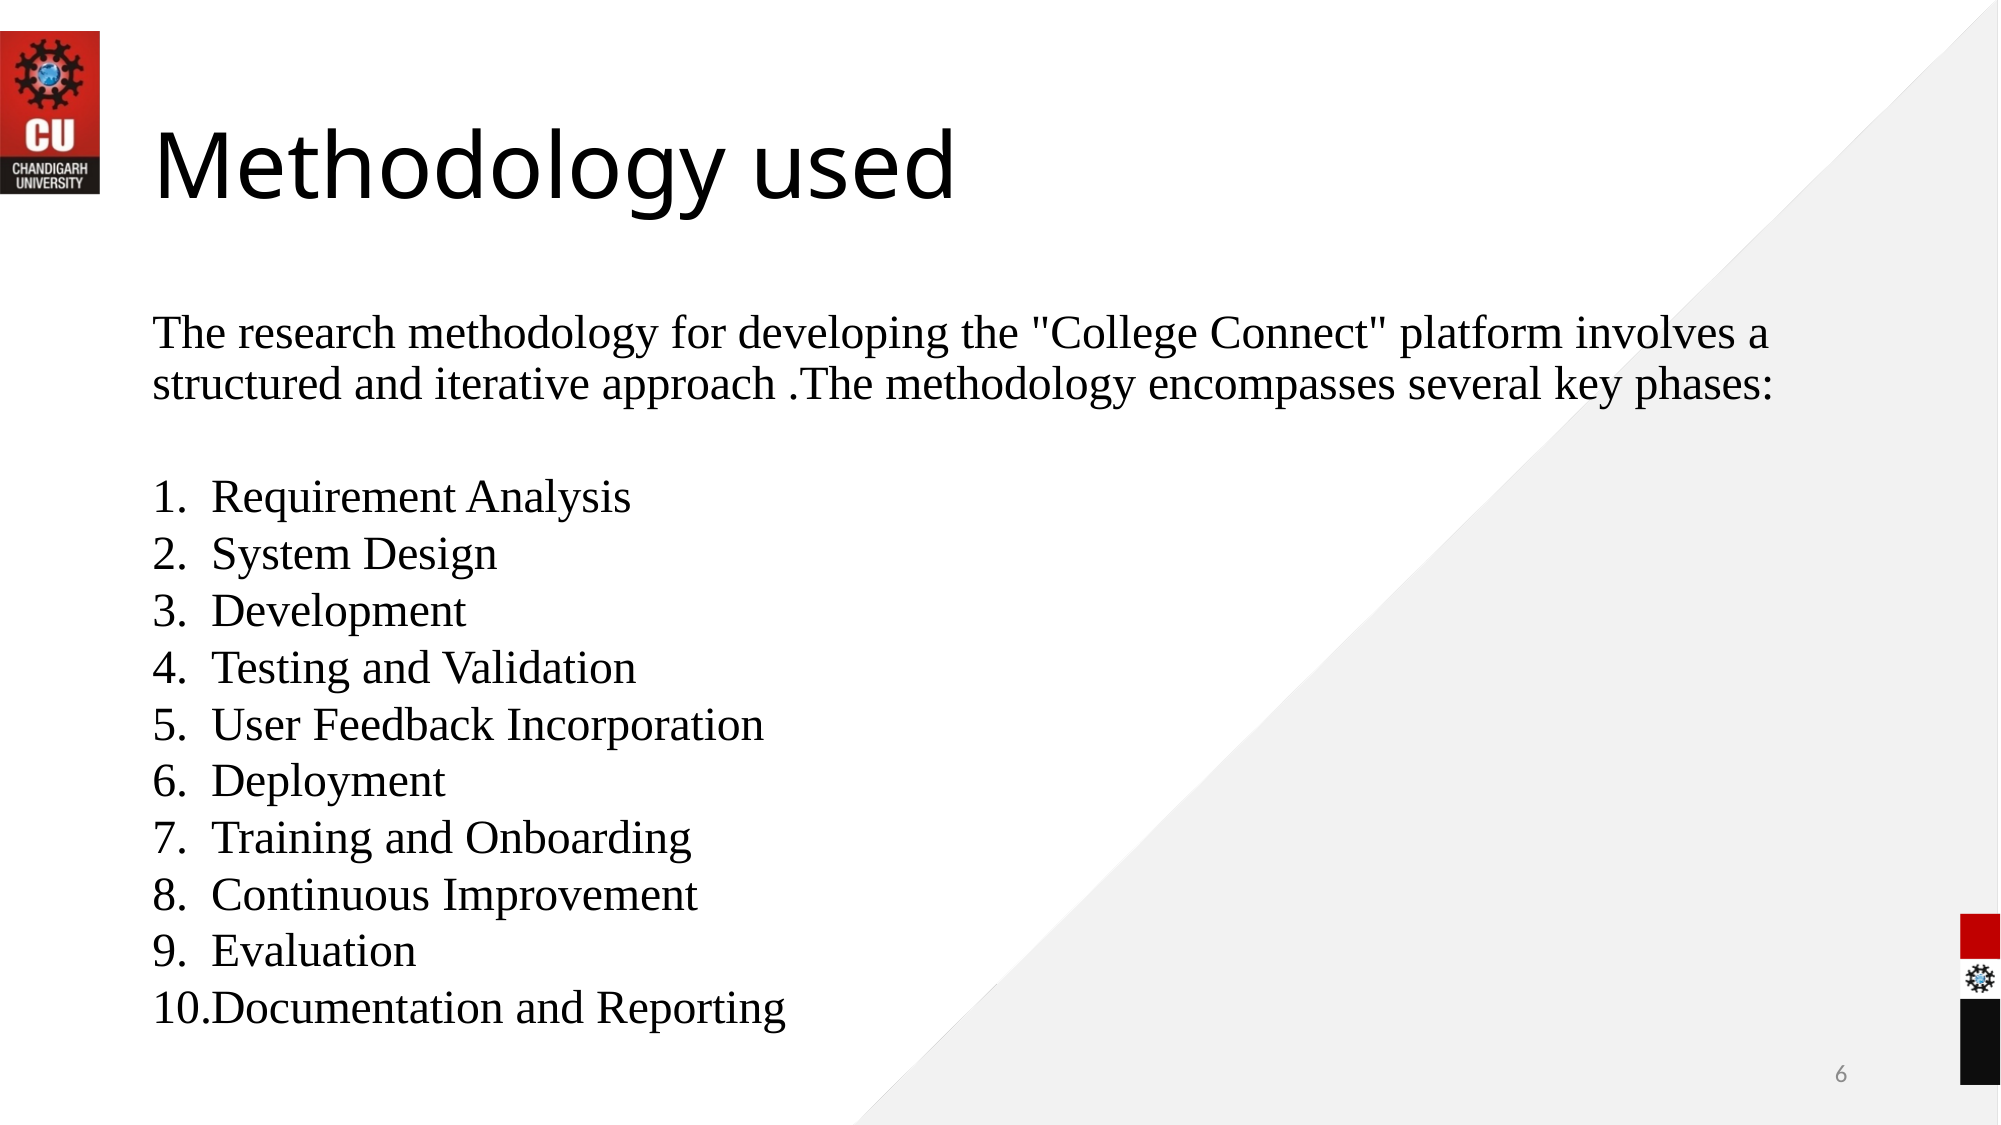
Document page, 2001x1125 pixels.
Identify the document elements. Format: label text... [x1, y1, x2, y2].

slide_number 6 [1412, 1042, 1863, 1103]
title Methodology used [137, 59, 1863, 278]
list The research methodology for developing the "College Connect" platform involves a structured and iterative approach .The methodology encompasses several key phases: Requirement Analysis System Design Development Testing and Validation User Feedback Incorporation Deployment Training and Onboarding Continuous Improvement Evaluation Documentation and Reporting [137, 299, 1863, 1066]
picture [0, 0, 2001, 1125]
